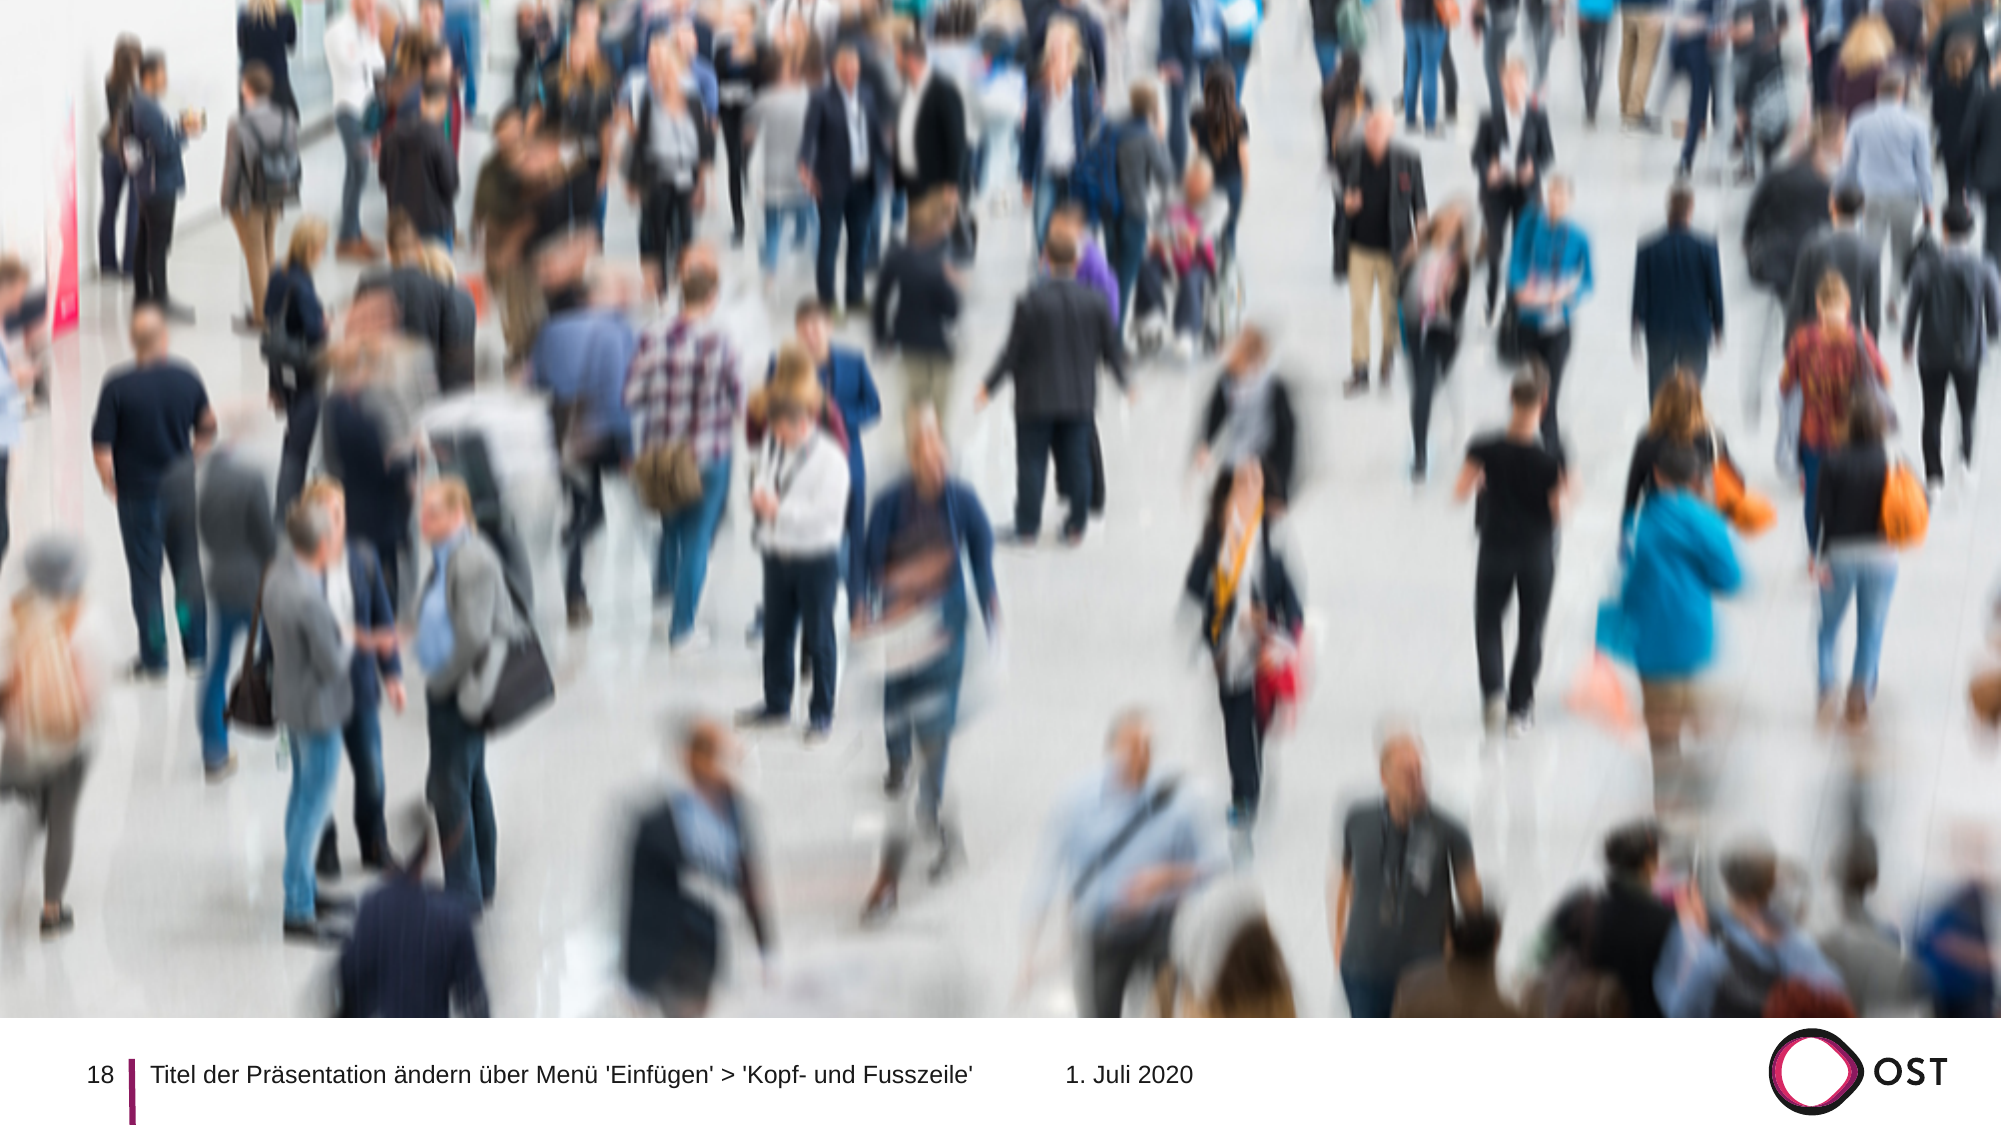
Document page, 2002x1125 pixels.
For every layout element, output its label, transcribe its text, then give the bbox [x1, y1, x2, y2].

picture [0, 0, 2001, 1018]
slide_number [1065, 1058, 1620, 1088]
slide_number 18 [44, 1058, 133, 1088]
footer Titel der Präsentation ändern über Menü 'Einfügen' > 'Kopf- und Fusszeile' [132, 1058, 1013, 1114]
